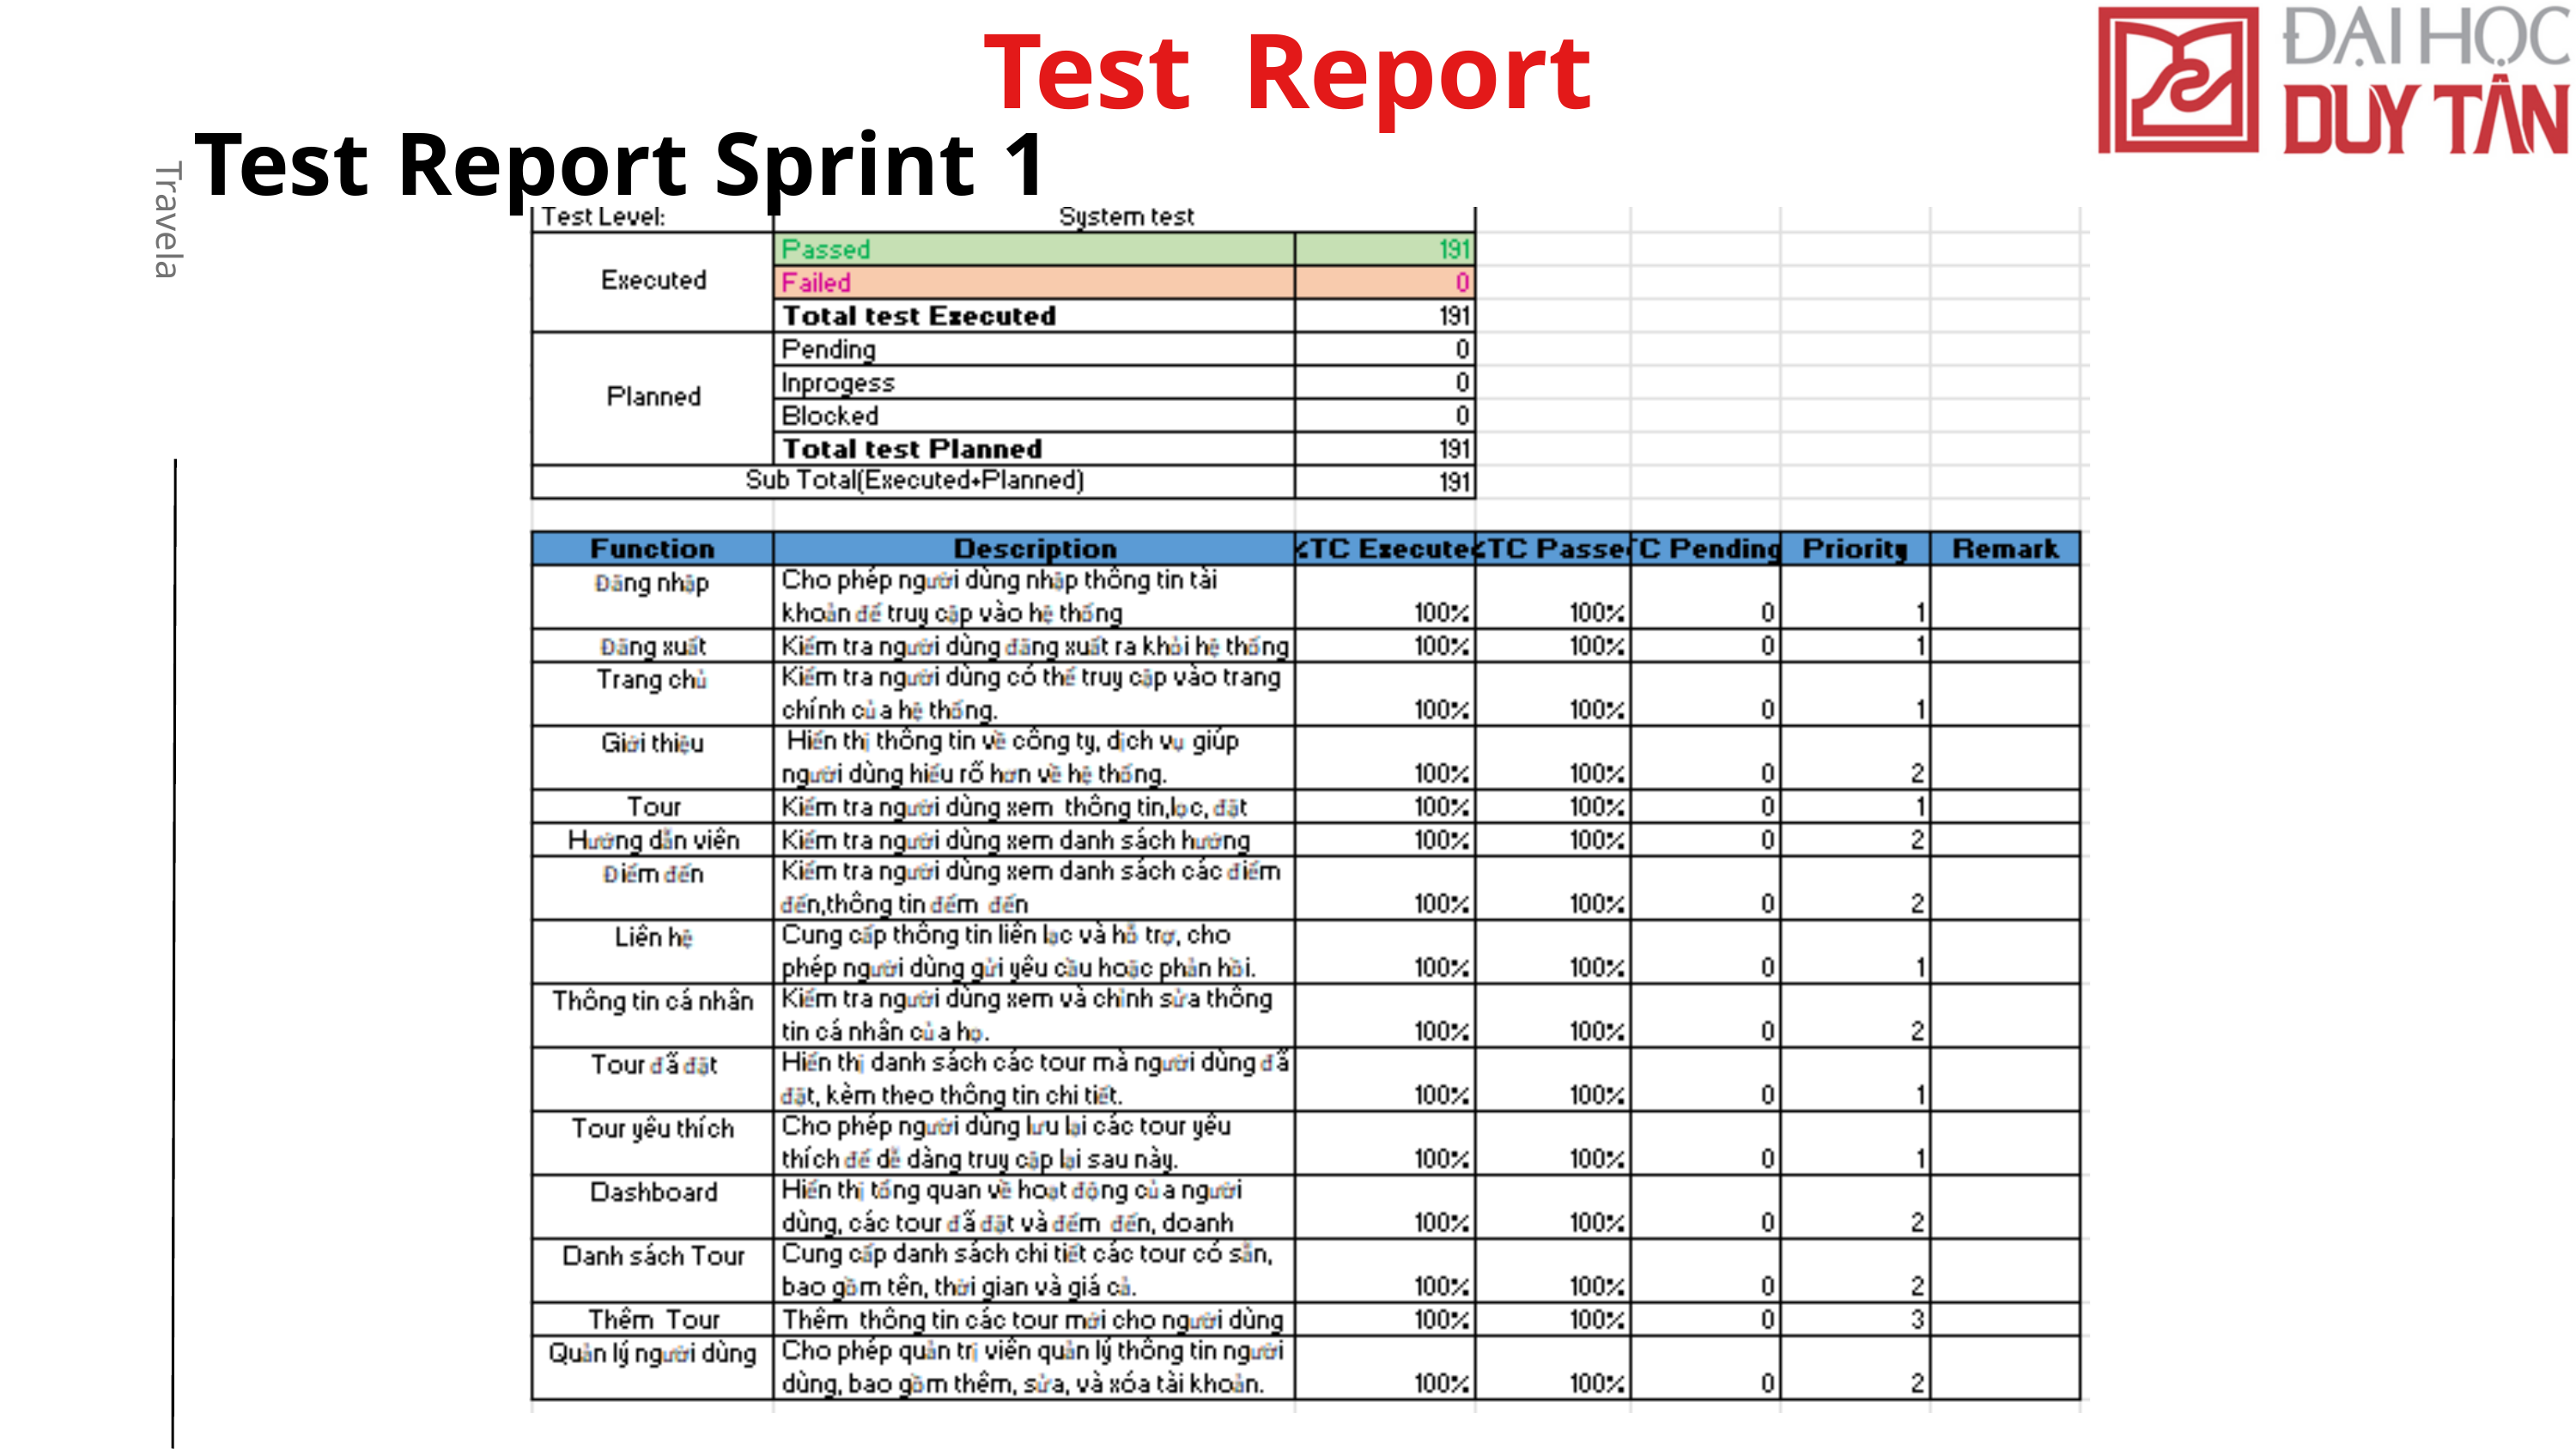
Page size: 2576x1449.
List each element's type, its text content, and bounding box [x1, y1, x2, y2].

text_box [529, 207, 2091, 1413]
text_box Test Report Sprint 1 [193, 91, 1078, 213]
text_box [2090, 0, 2576, 161]
text_box Test Report [982, 0, 1594, 130]
text_box Travela [149, 161, 200, 417]
